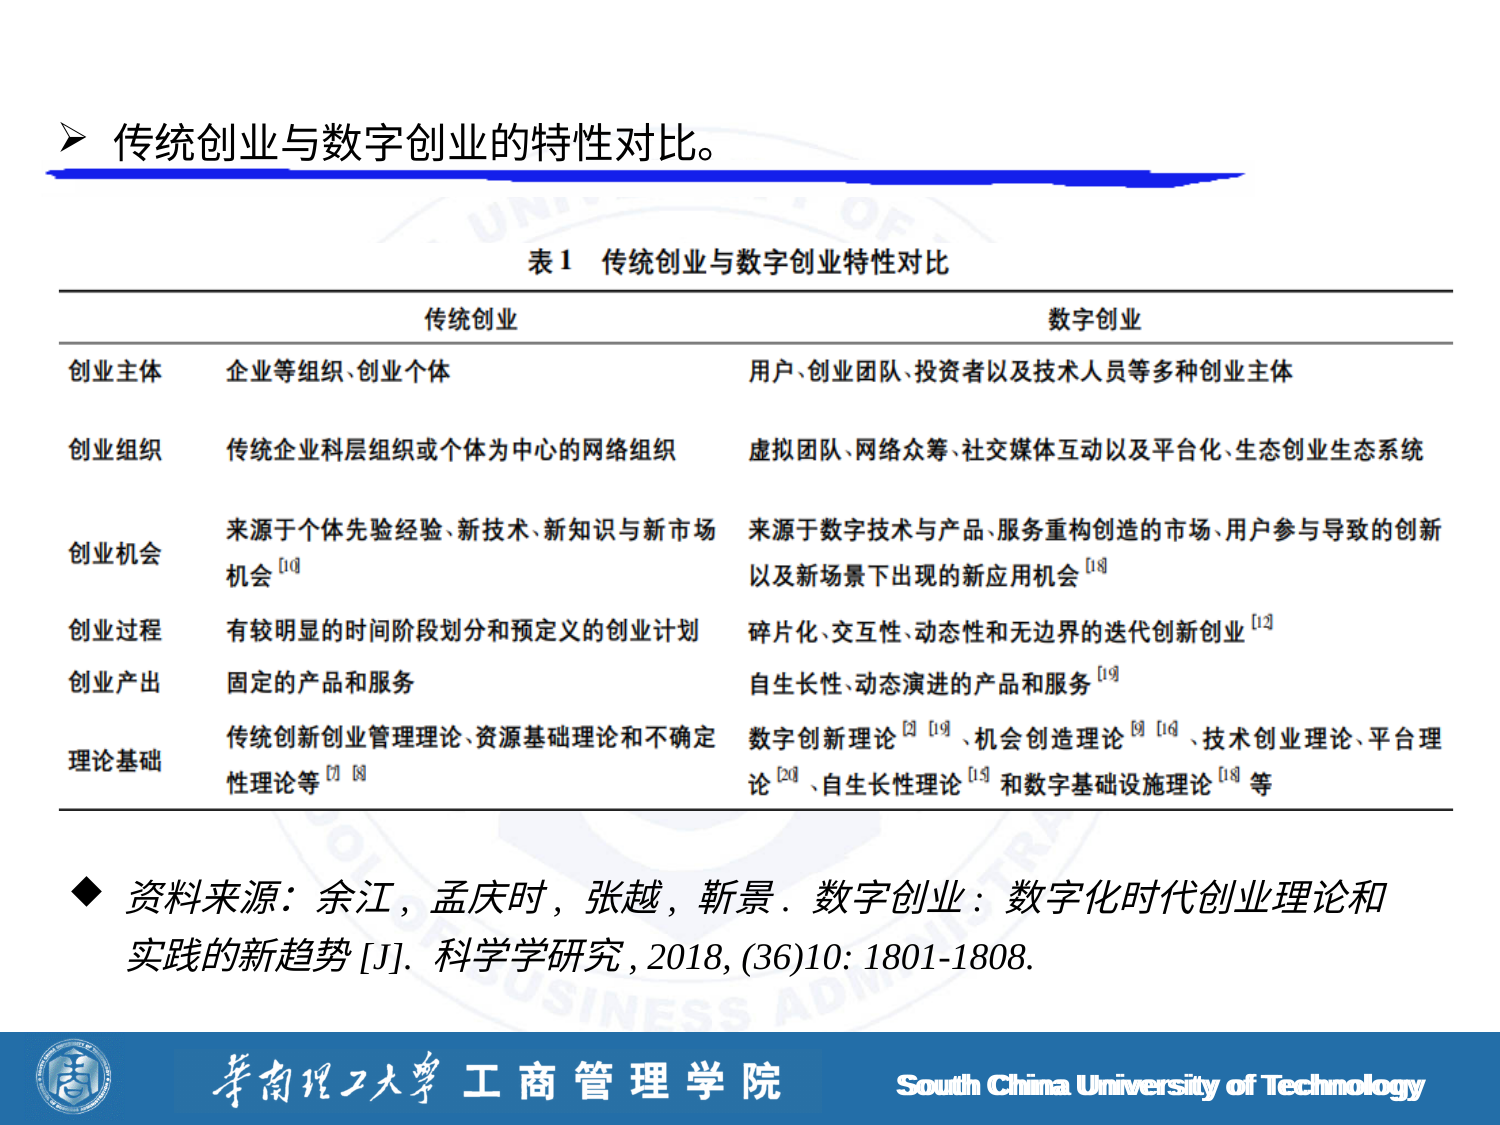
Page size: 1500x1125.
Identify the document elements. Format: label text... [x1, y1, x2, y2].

picture [0, 988, 1500, 1125]
picture [41, 174, 1454, 853]
footer South China University of Technology [826, 1058, 1500, 1125]
list 传统创业与数字创业的特性对比。 [41, 101, 1377, 174]
text_box 资料来源：余江, 孟庆时, 张越, 靳景. 数字创业: 数字化时代创业理论和实践的新趋势[J]. 科学学研究, 2018, (36)10: 1801-1808. [53, 853, 1400, 988]
